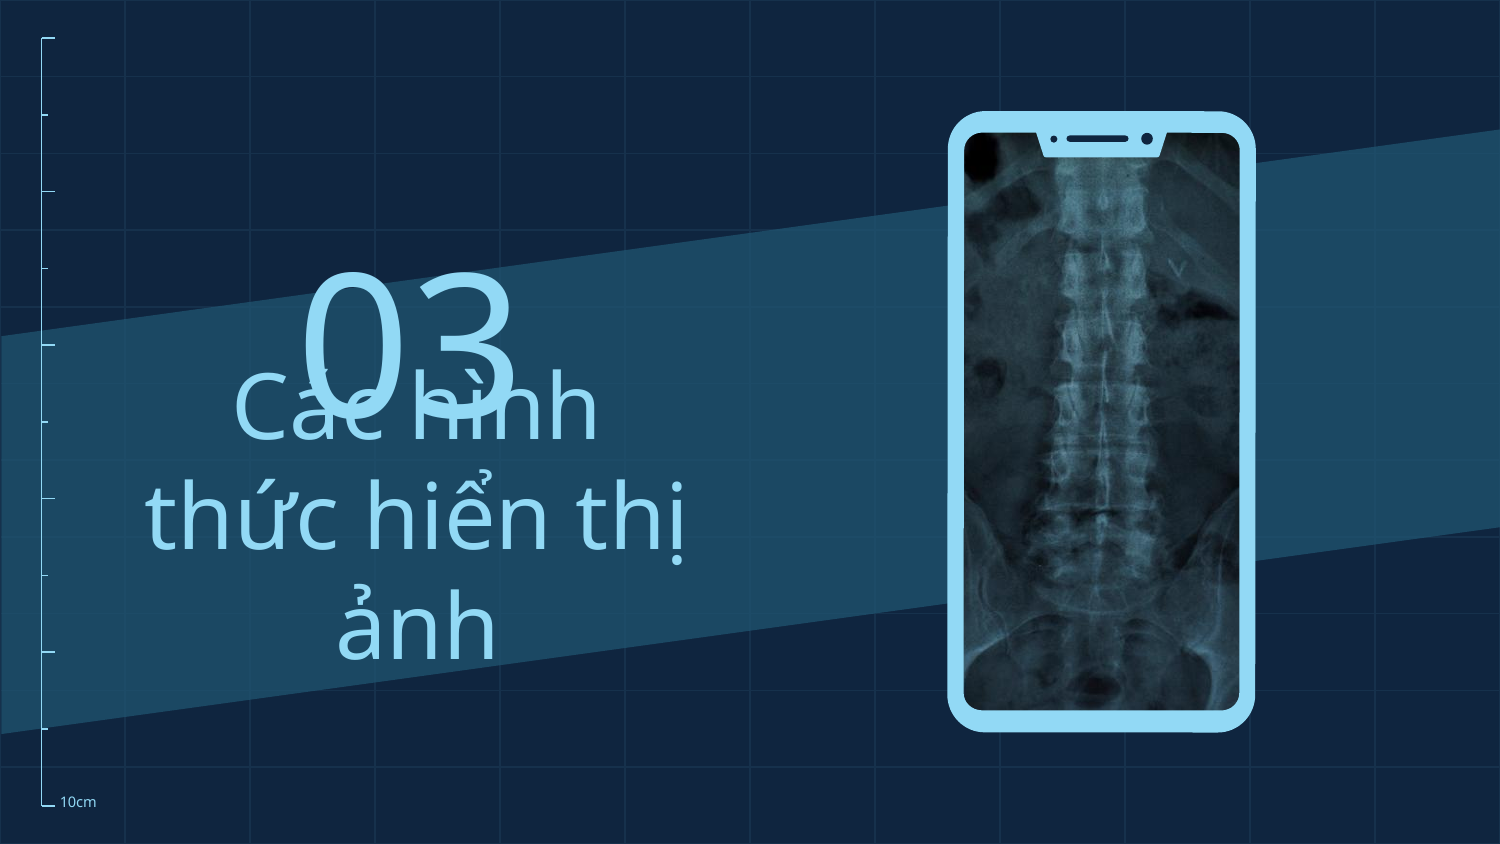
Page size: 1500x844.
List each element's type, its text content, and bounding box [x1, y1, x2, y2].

title Các hình thức hiển thị ảnh [127, 451, 708, 590]
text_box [947, 110, 1257, 733]
title 03 [127, 228, 695, 473]
